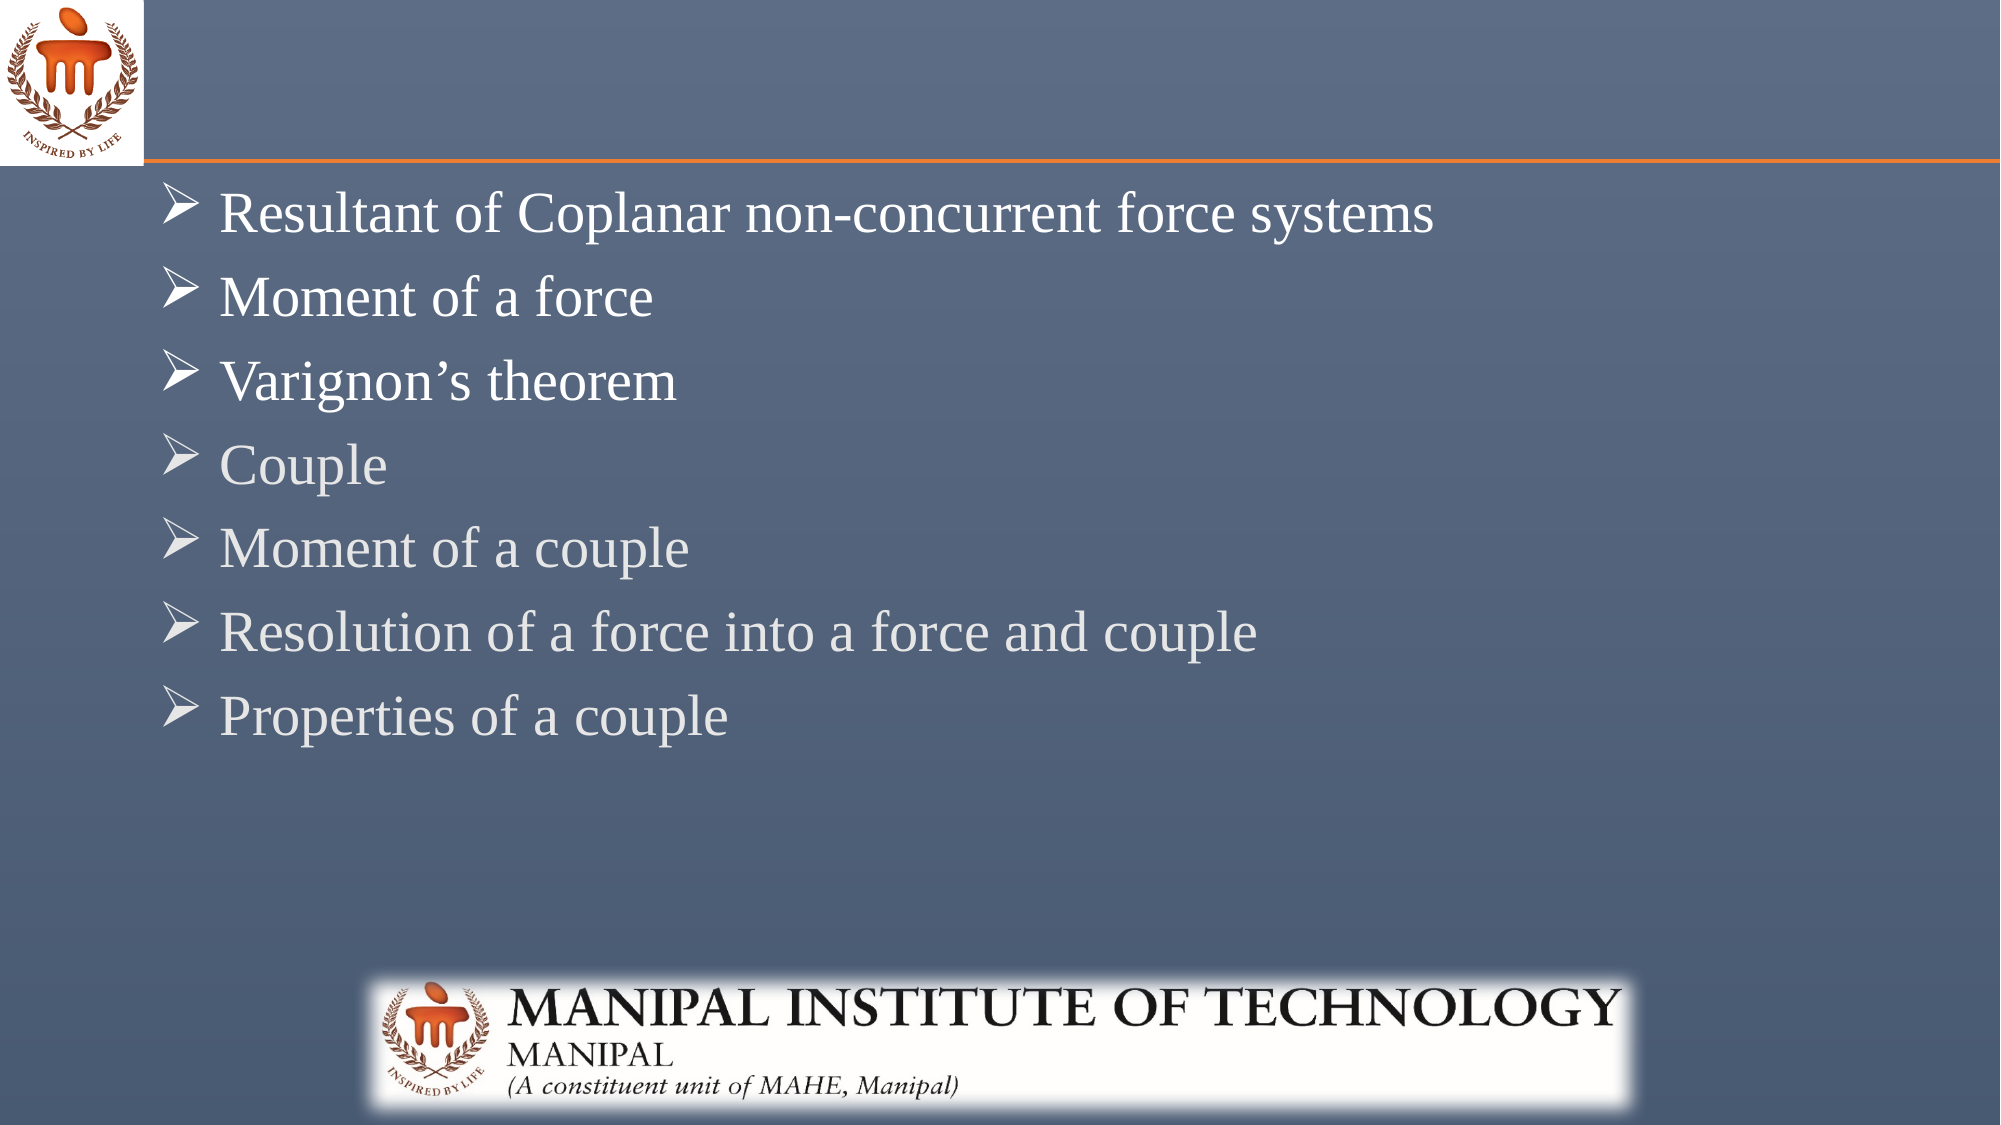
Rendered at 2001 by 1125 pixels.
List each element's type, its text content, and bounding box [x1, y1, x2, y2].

subtitle Resultant of Coplanar non-concurrent force systems Moment of a force Varignon’s theorem Couple Moment of a couple Resolution of a force into a force and couple Properties of a couple [143, 174, 1733, 913]
picture [0, 2, 144, 166]
picture [377, 988, 1624, 1103]
